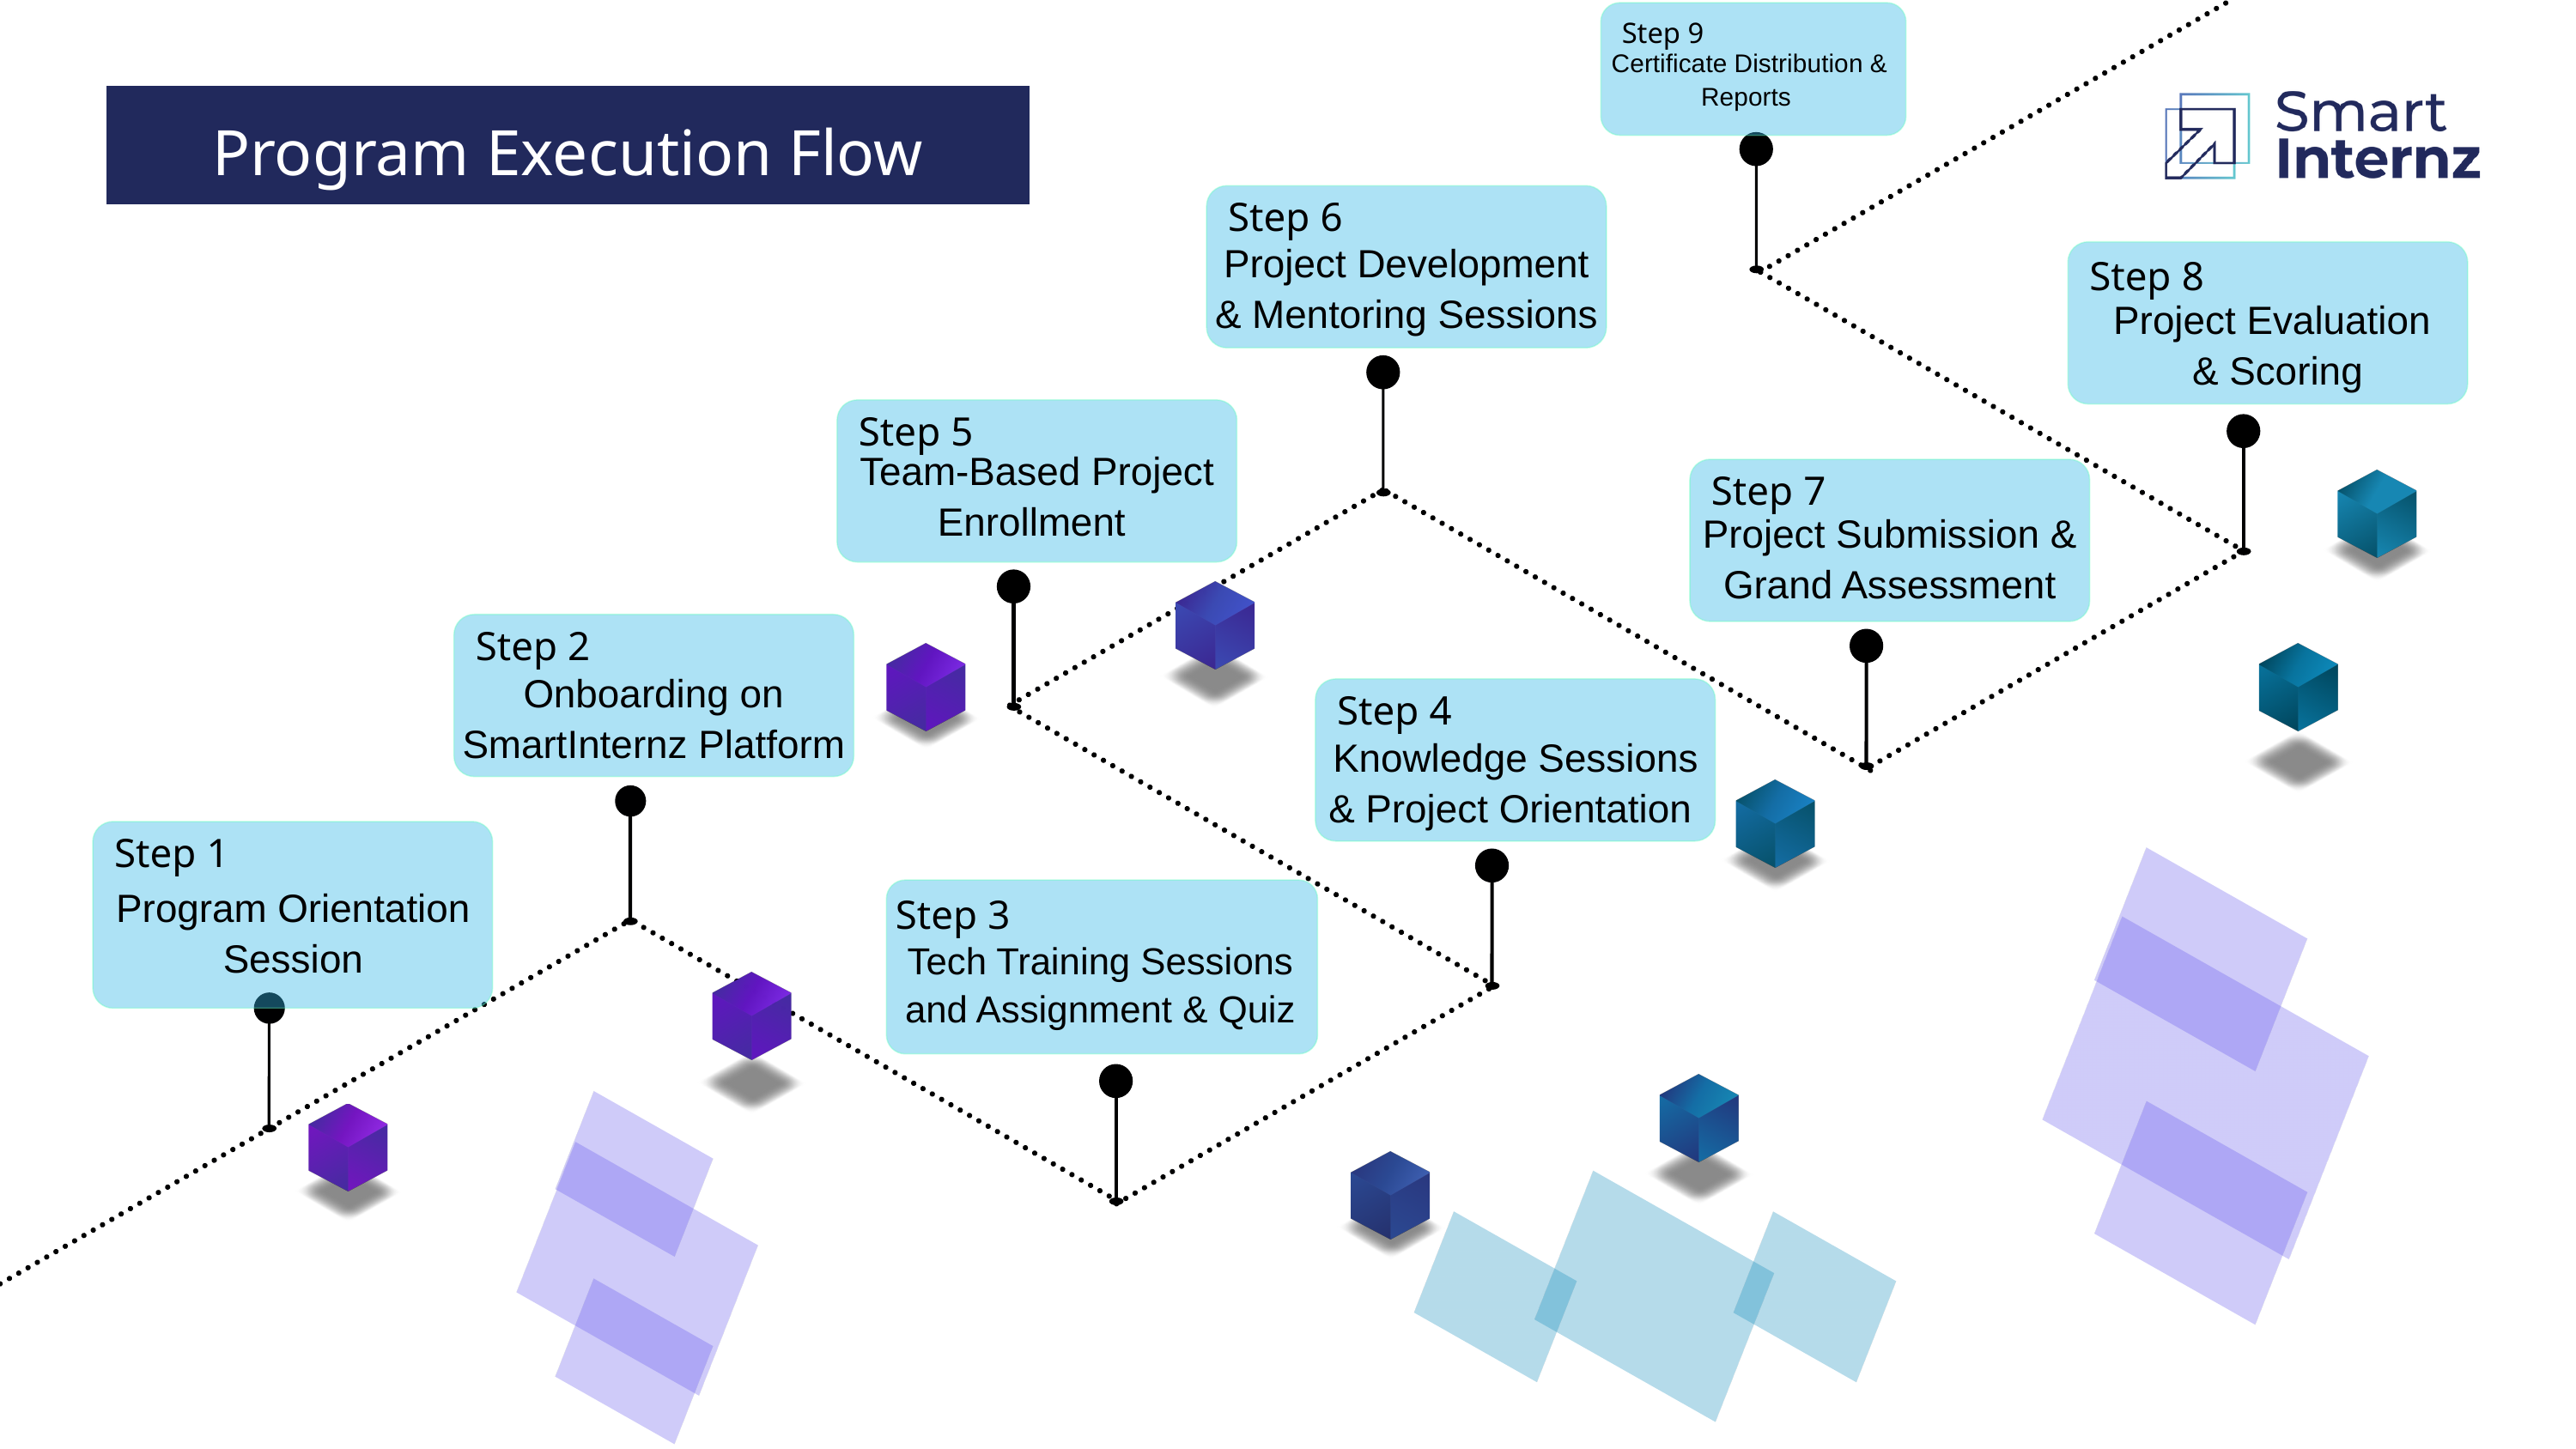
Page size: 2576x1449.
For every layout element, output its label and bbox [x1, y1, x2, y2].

text_box [1100, 1064, 1132, 1206]
text_box [1367, 356, 1400, 389]
text_box [1382, 1155, 1928, 1438]
text_box [0, 0, 2249, 1288]
text_box [2252, 731, 2353, 793]
text_box [2323, 518, 2432, 582]
text_box [1476, 849, 1508, 991]
text_box [1689, 458, 2090, 622]
text_box [470, 1081, 805, 1449]
text_box [1315, 678, 1716, 842]
text_box [1979, 834, 2432, 1338]
text_box [614, 785, 647, 925]
text_box [1376, 488, 1391, 497]
text_box [1741, 142, 1772, 166]
text_box [836, 399, 1237, 563]
text_box [1749, 265, 1765, 274]
text_box [253, 1015, 285, 1024]
text_box [998, 570, 1030, 712]
text_box [2258, 643, 2338, 731]
text_box [886, 879, 1318, 1054]
text_box [453, 614, 854, 777]
text_box [1601, 2, 1906, 136]
text_box [2337, 470, 2417, 558]
text_box [2252, 85, 2485, 182]
text_box [1206, 185, 1607, 349]
text_box [92, 821, 493, 1009]
text_box [1850, 629, 1882, 771]
text_box [2068, 241, 2469, 404]
text_box [2227, 415, 2259, 556]
text_box [262, 1124, 277, 1133]
text_box [106, 85, 1030, 204]
